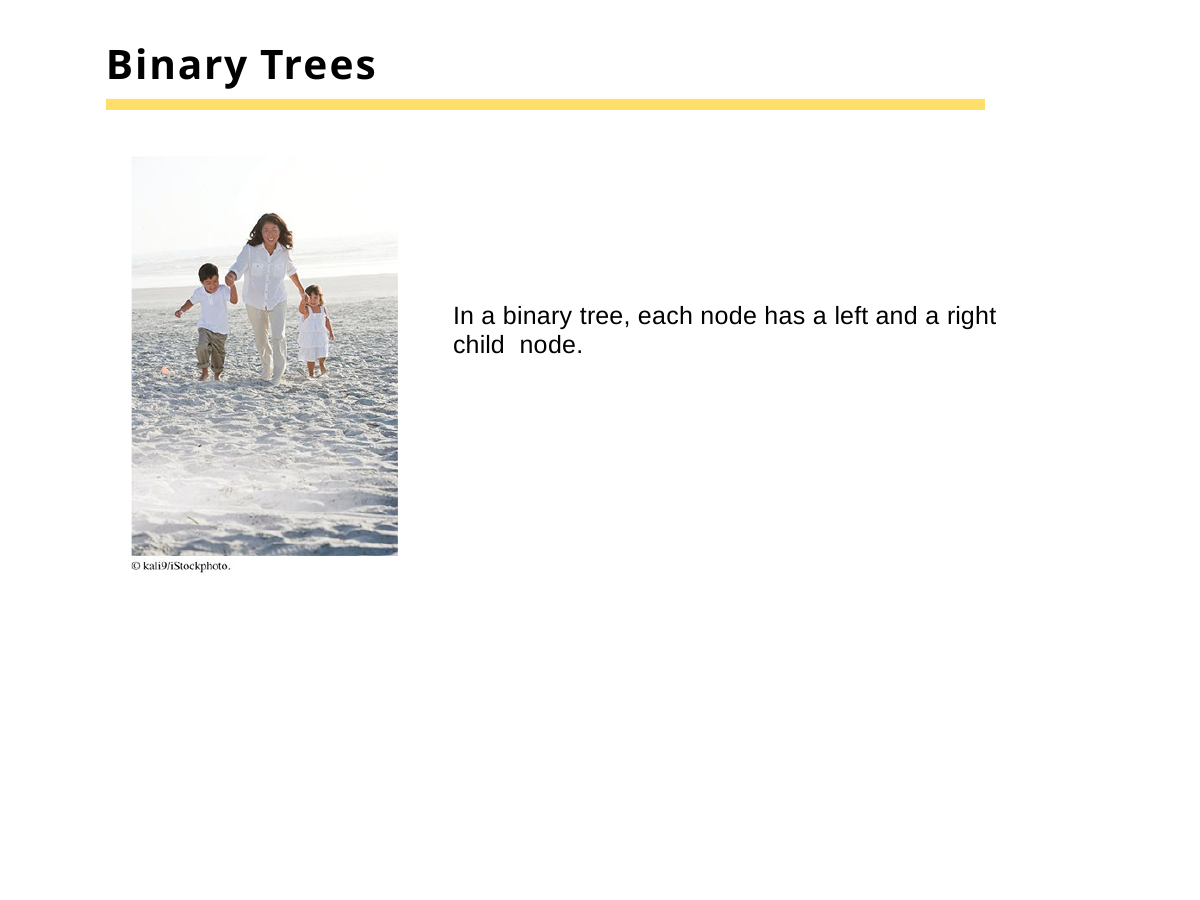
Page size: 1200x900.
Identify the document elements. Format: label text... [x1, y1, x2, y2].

text_box [131, 190, 398, 587]
text_box In a binary tree, each node has a left and a right child node. [451, 299, 1056, 360]
title Binary Trees [103, 38, 1097, 190]
